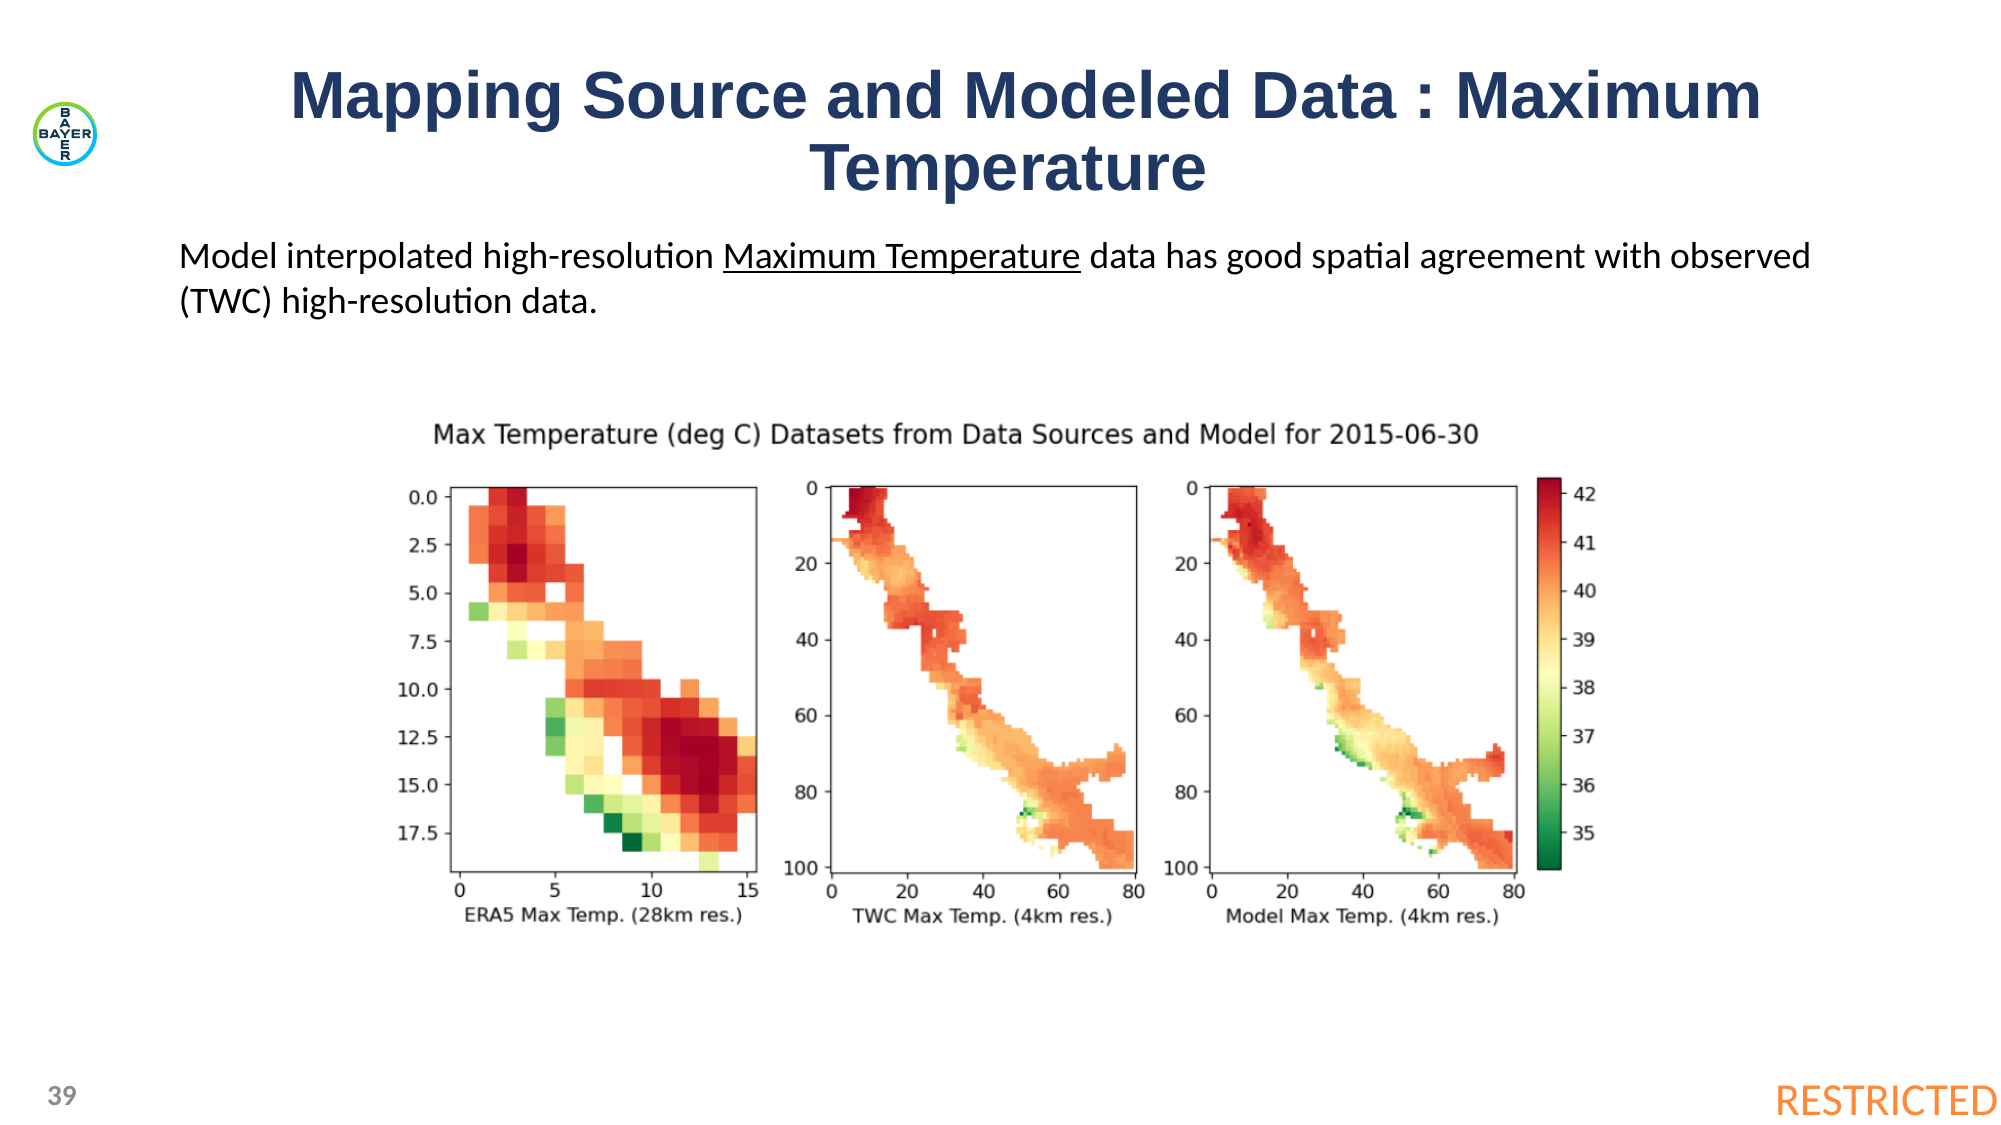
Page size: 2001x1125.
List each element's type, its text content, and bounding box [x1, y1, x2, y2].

text_box Model interpolated high-resolution Maximum Temperature data has good spatial agreement with observed (TWC) high-resolution data. [164, 223, 1897, 329]
text_box Mapping Source and Modeled Data : Maximum Temperature [61, 35, 1993, 231]
picture [384, 418, 1616, 939]
slide_number 39 [32, 1063, 483, 1124]
